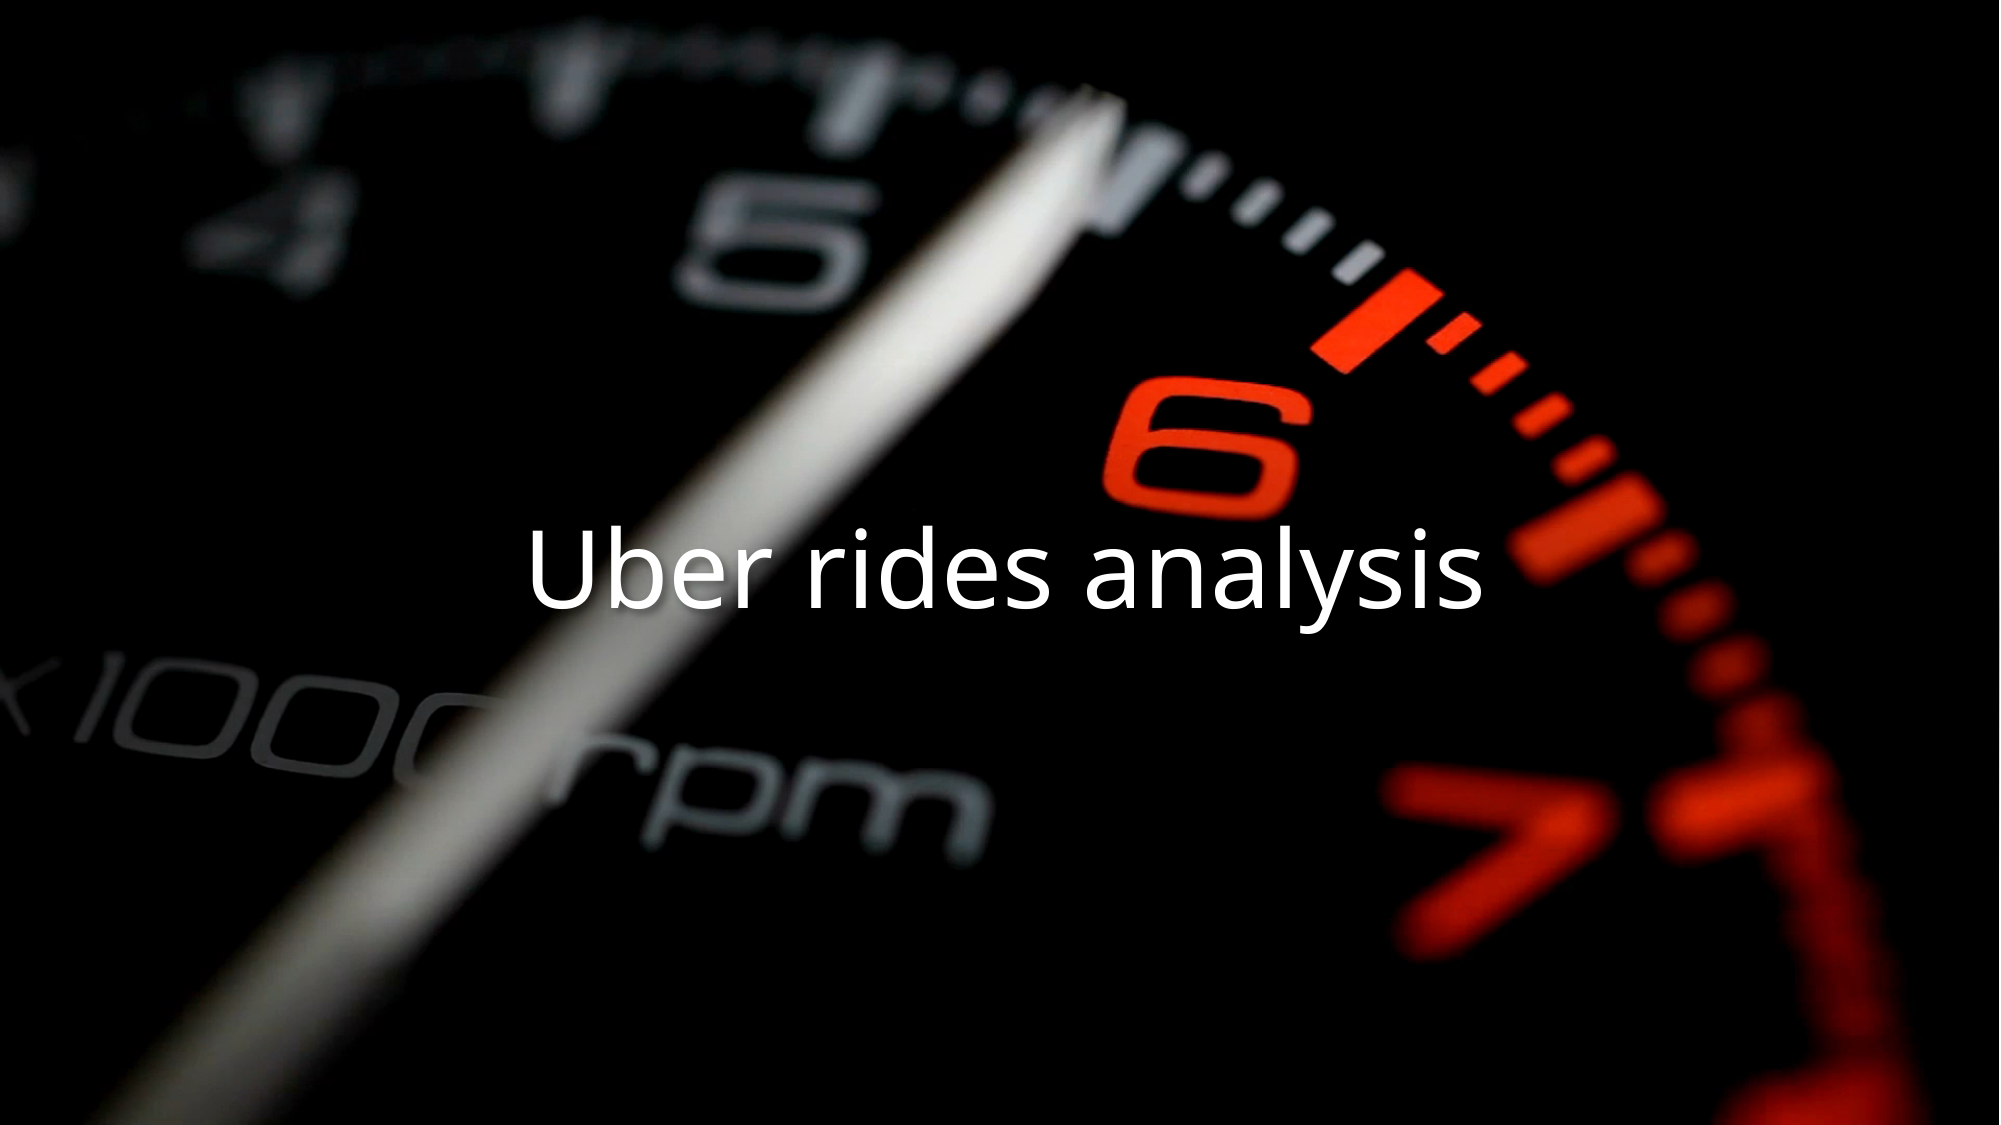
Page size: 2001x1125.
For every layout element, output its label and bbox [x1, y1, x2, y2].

text_box [0, 0, 2000, 1125]
